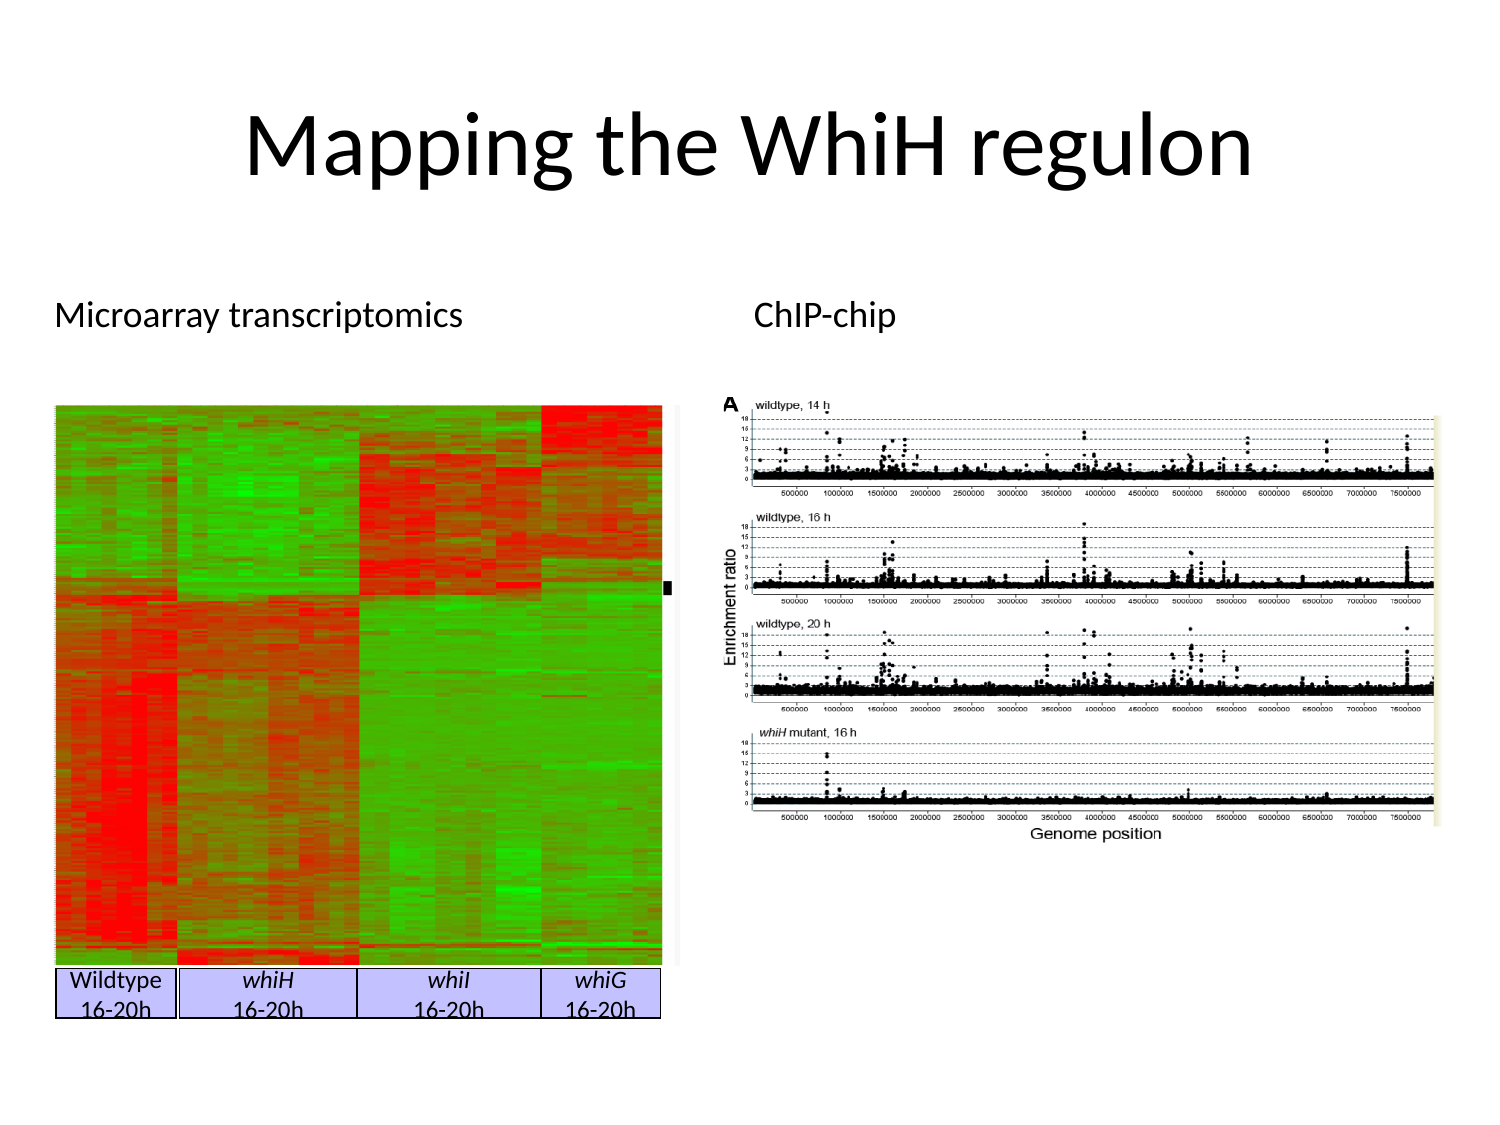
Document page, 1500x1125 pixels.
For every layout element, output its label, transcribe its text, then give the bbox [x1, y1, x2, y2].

title Mapping the WhiH regulon [75, 45, 1425, 233]
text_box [53, 405, 681, 1019]
text_box Microarray transcriptomics [39, 282, 582, 343]
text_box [723, 282, 1450, 844]
